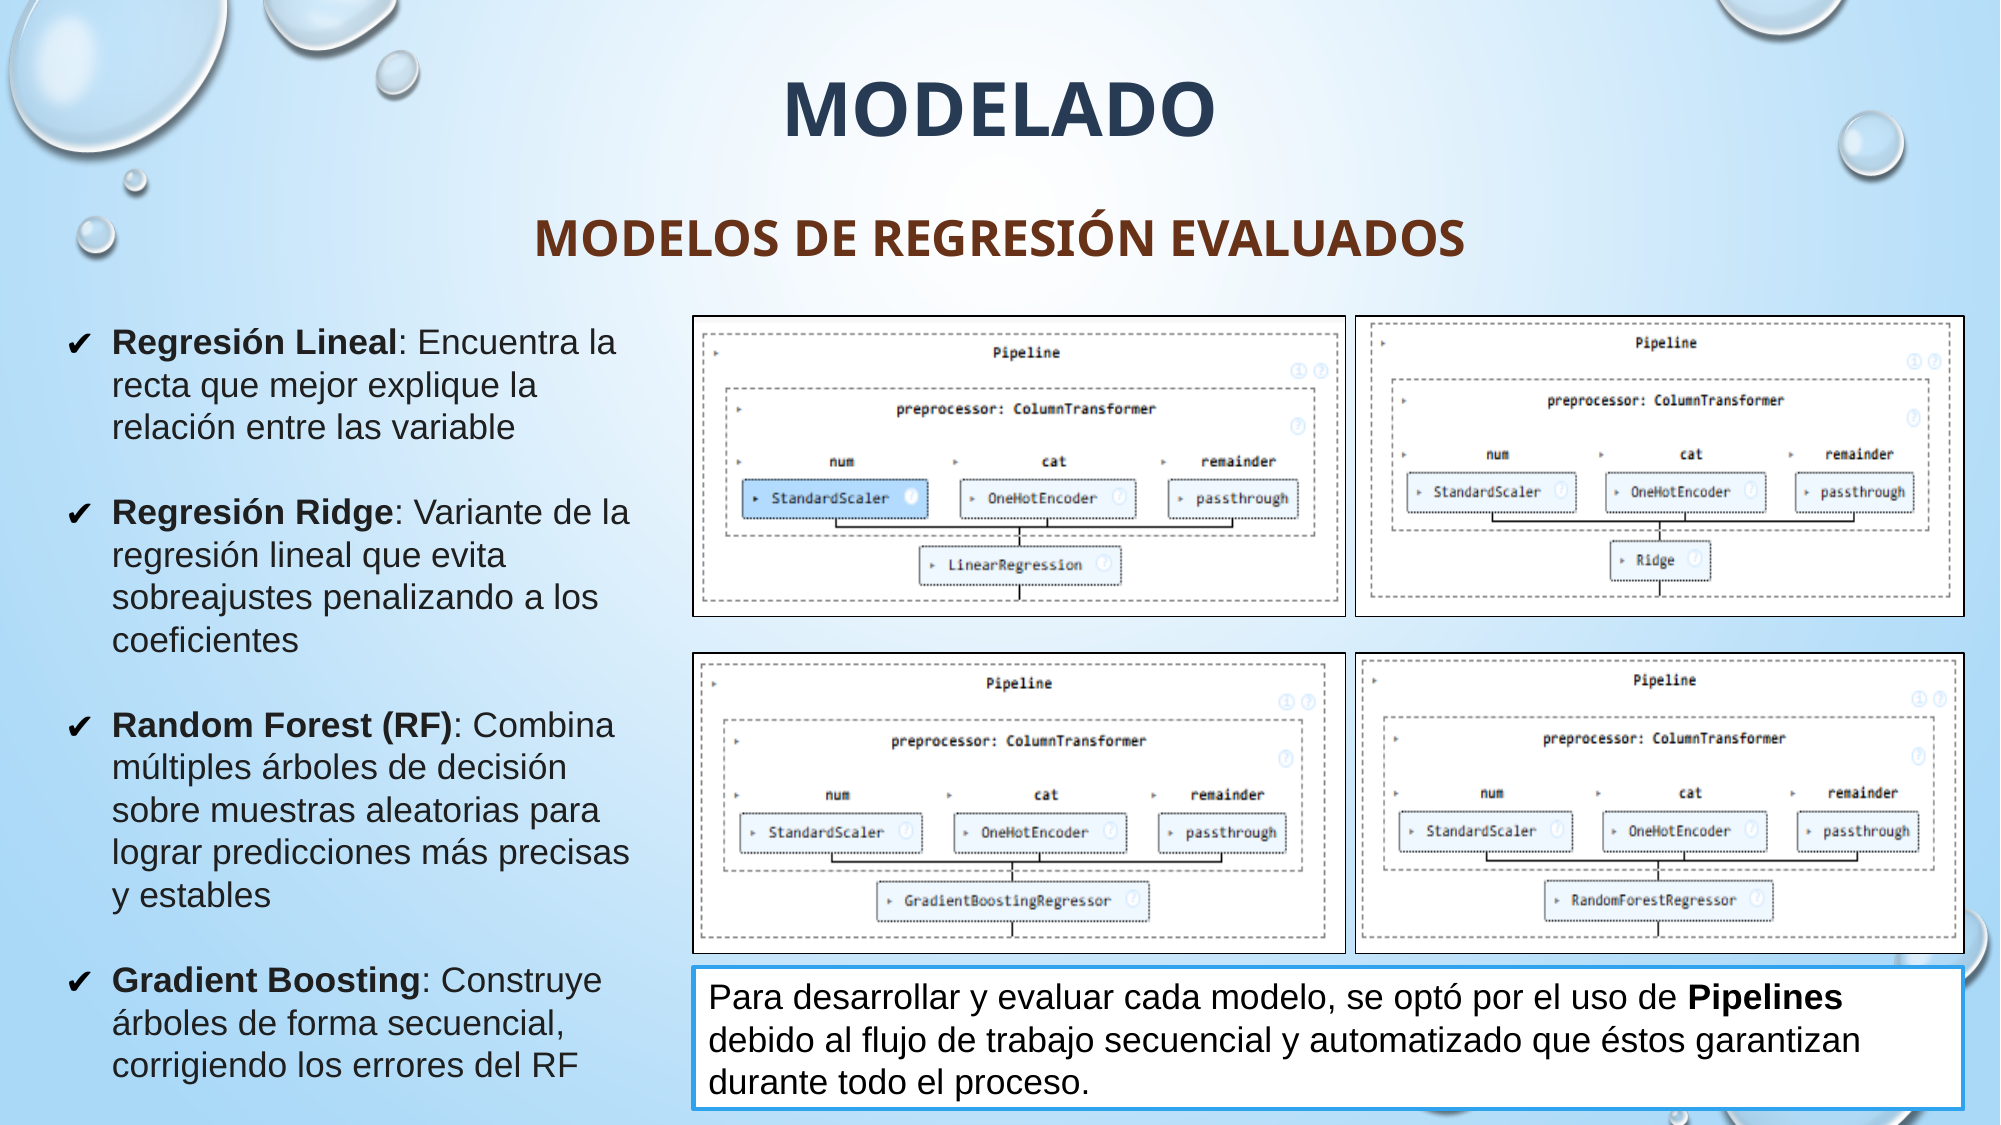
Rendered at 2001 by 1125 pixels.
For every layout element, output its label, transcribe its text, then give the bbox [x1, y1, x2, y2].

title MODELADO [0, 0, 2000, 161]
picture [1356, 316, 1964, 616]
text_box Regresión Lineal: Encuentra la recta que mejor explique la relación entre las variable Regresión Ridge: Variante de la regresión lineal que evita sobreajustes penalizando a los coeficientes Random Forest (RF): Combina múltiples árboles de decisión sobre muestras aleatorias para lograr predicciones más precisas y estables Gradient Boosting: Construye árboles de forma secuencial, corrigiendo los errores del RF [49, 319, 657, 1093]
text_box MODELOS DE REGRESIÓN EVALUADOS [0, 161, 2000, 319]
picture [693, 316, 1345, 616]
text_box Para desarrollar y evaluar cada modelo, se optó por el uso de Pipelines debido al flujo de trabajo secuencial y automatizado que éstos garantizan durante todo el proceso. [691, 965, 1965, 1111]
picture [0, 319, 2000, 1125]
